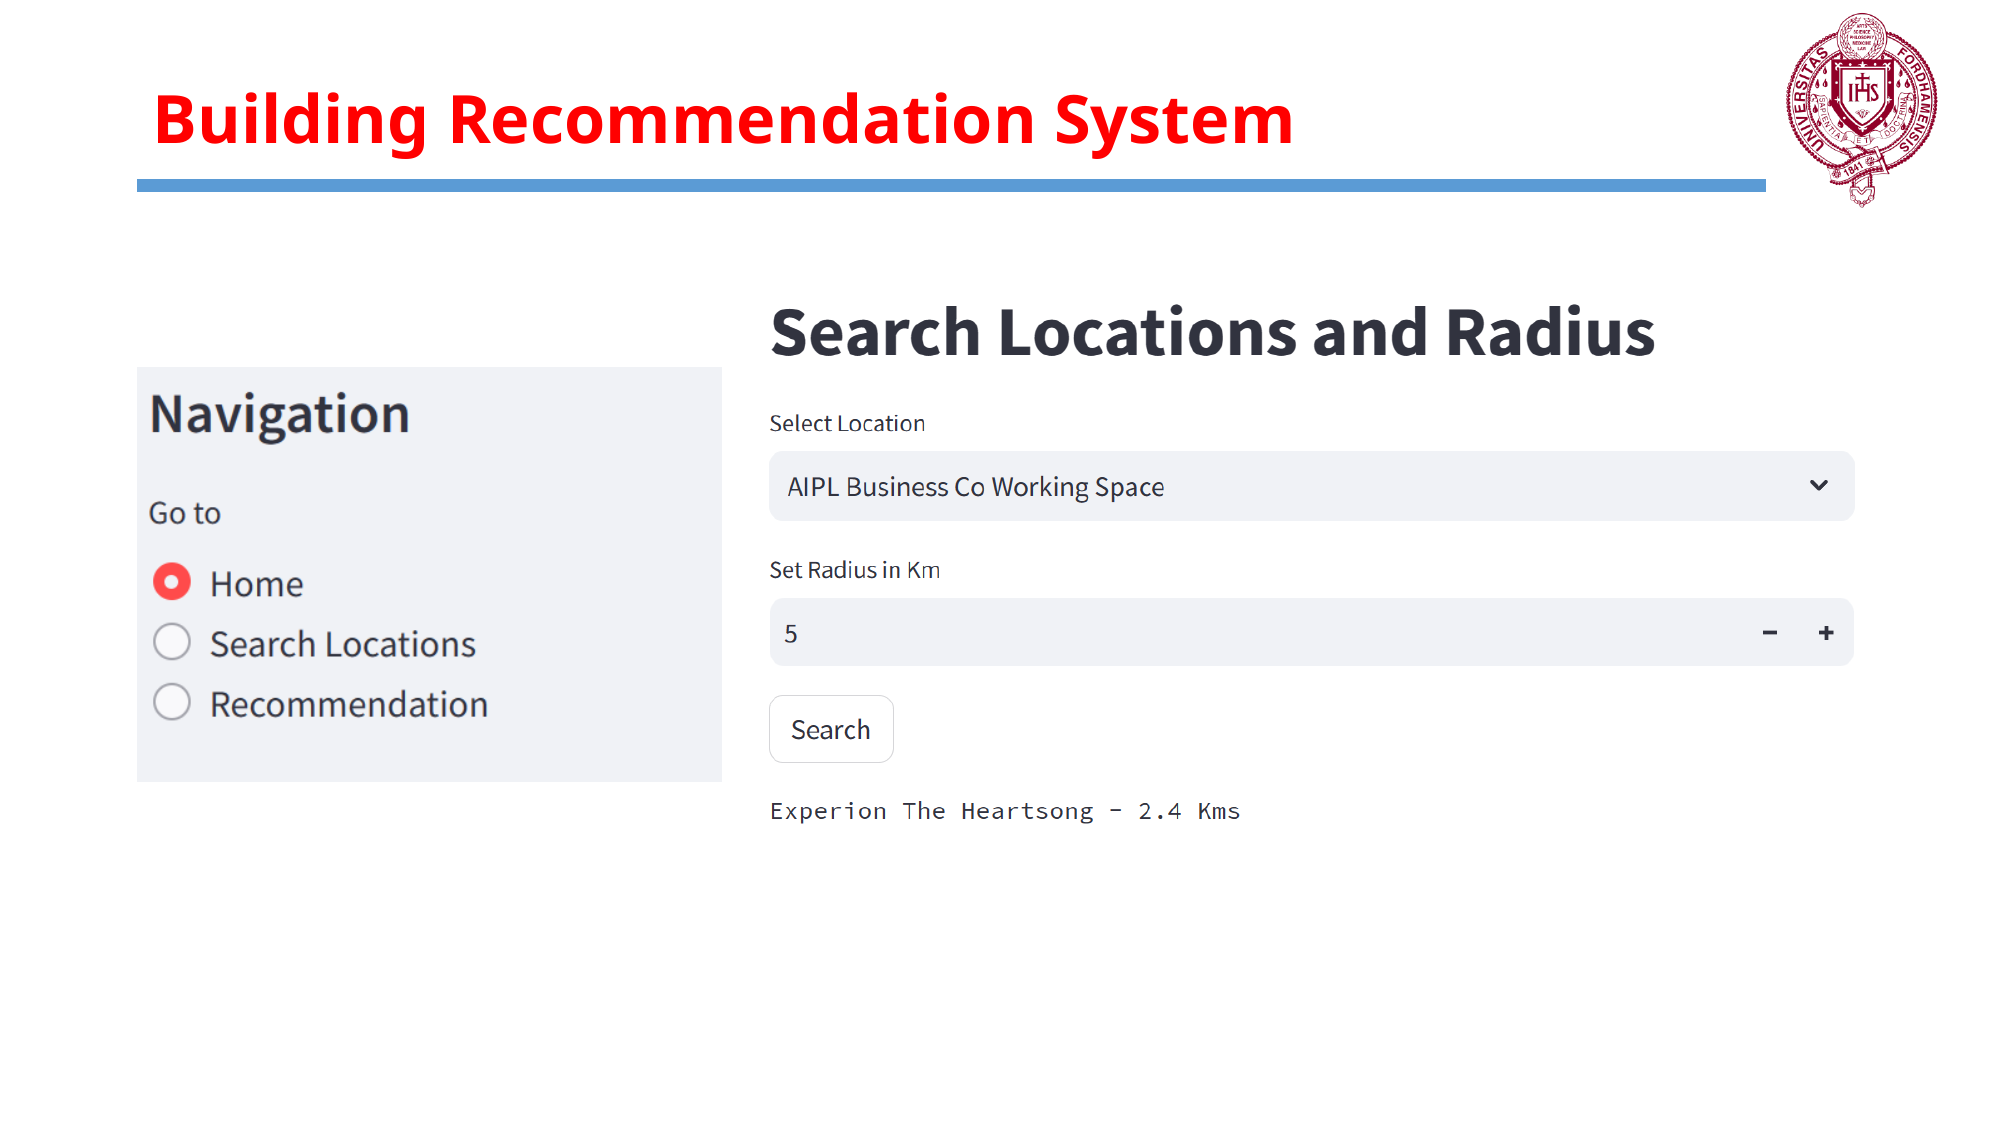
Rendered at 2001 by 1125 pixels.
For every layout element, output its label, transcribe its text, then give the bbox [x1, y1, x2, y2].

text_box Building Recommendation System [137, 59, 1781, 184]
picture [760, 294, 1863, 854]
picture [1781, 9, 1944, 215]
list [137, 367, 722, 782]
